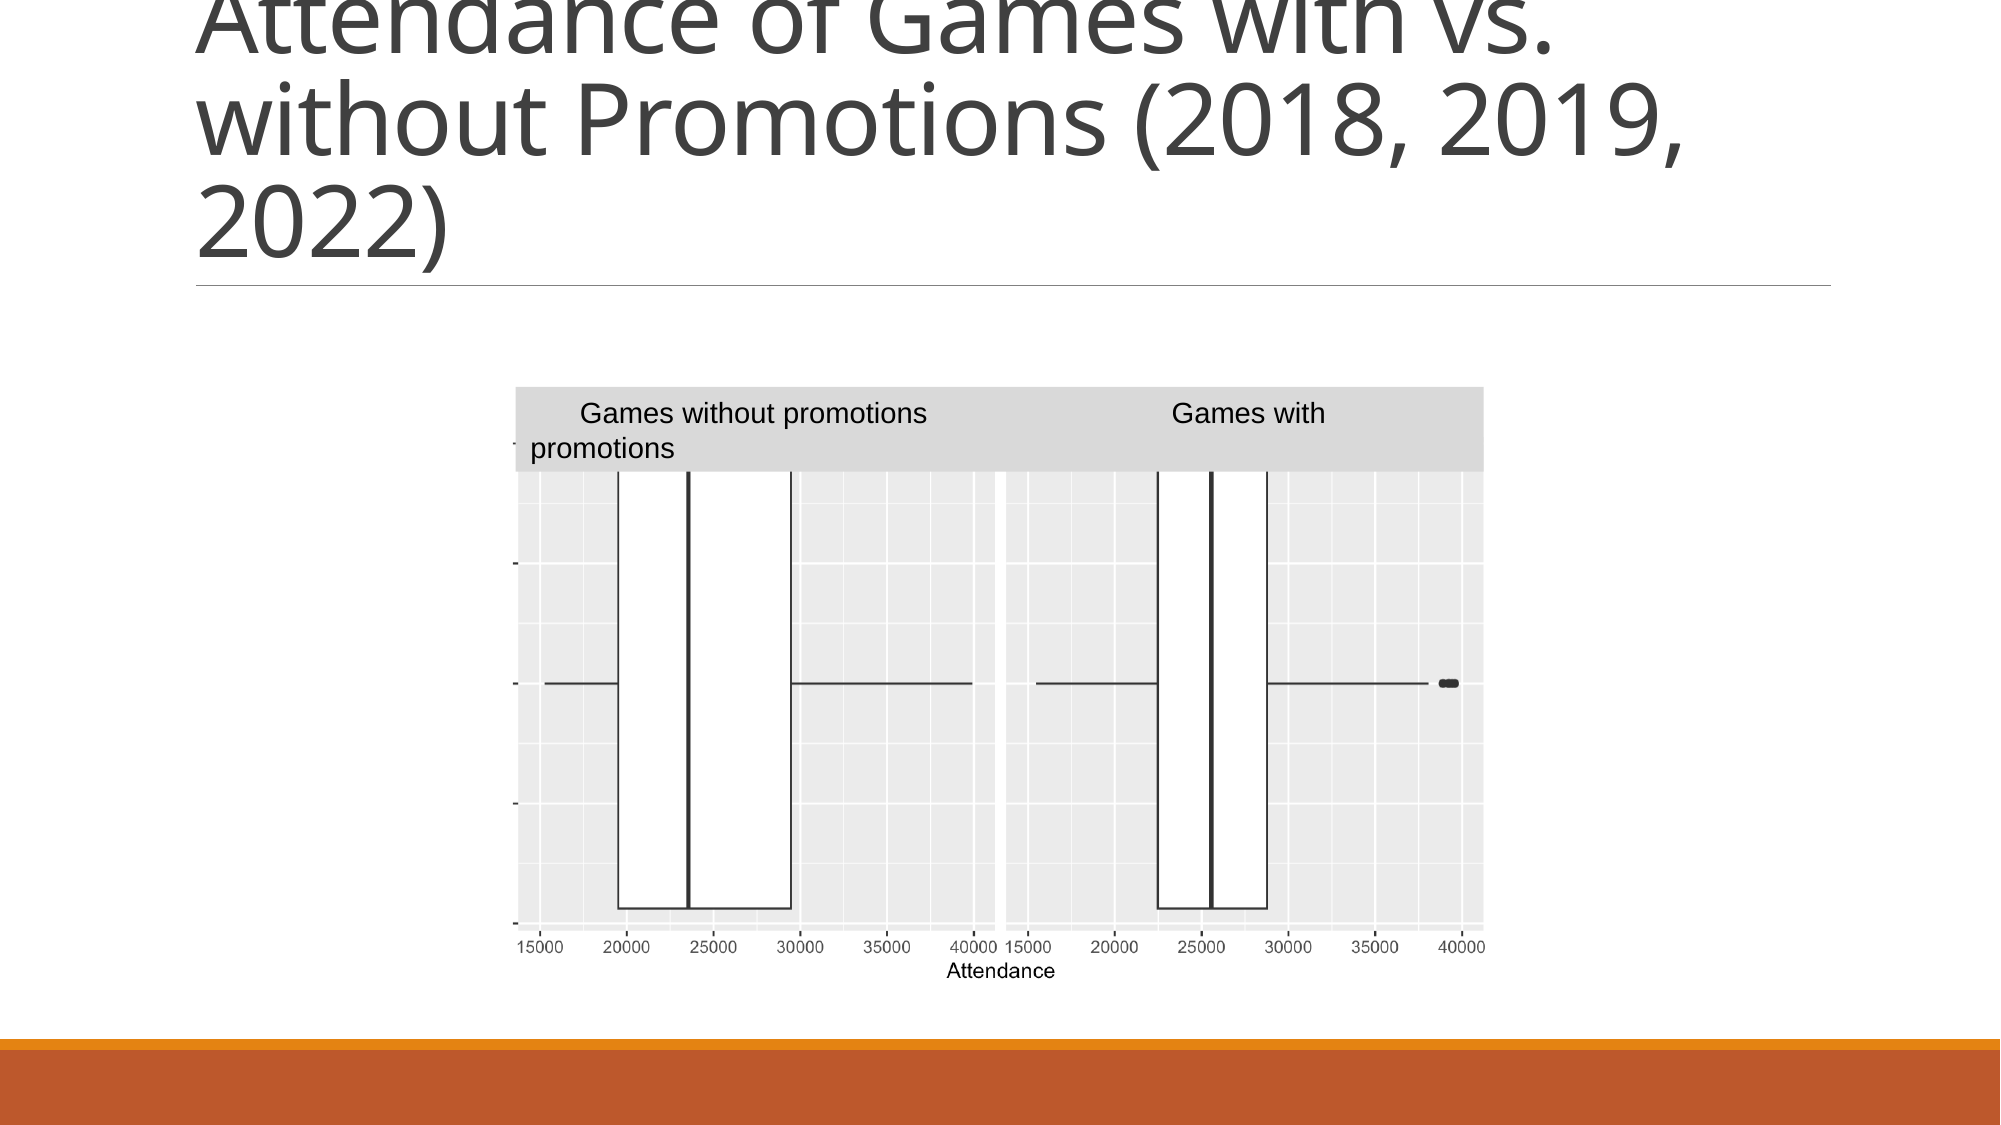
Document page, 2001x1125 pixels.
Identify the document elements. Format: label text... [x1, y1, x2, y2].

title Attendance of Games with vs. without Promotions (2018, 2019, 2022) [180, 47, 1830, 285]
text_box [510, 386, 1490, 990]
